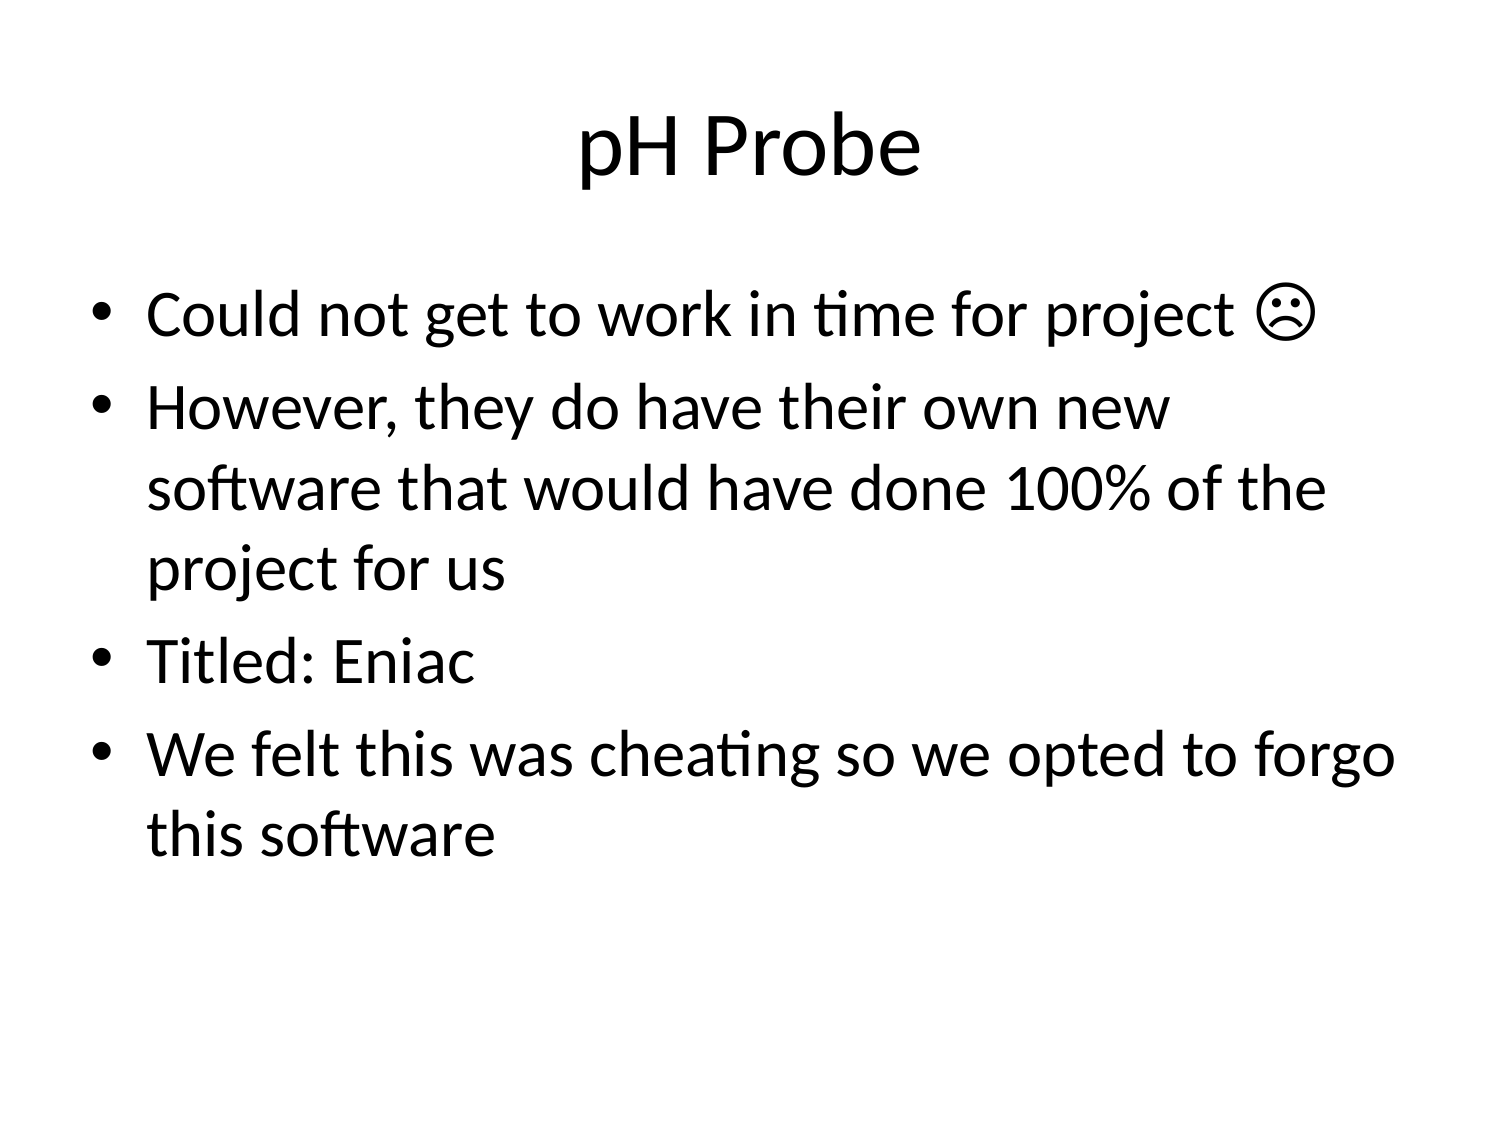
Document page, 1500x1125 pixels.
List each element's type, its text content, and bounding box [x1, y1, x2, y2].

list Could not get to work in time for project ☹ However, they do have their own new software that would have done 100% of the project for us Titled: Eniac We felt this was cheating so we opted to forgo this software [75, 262, 1425, 1005]
title pH Probe [75, 45, 1425, 233]
